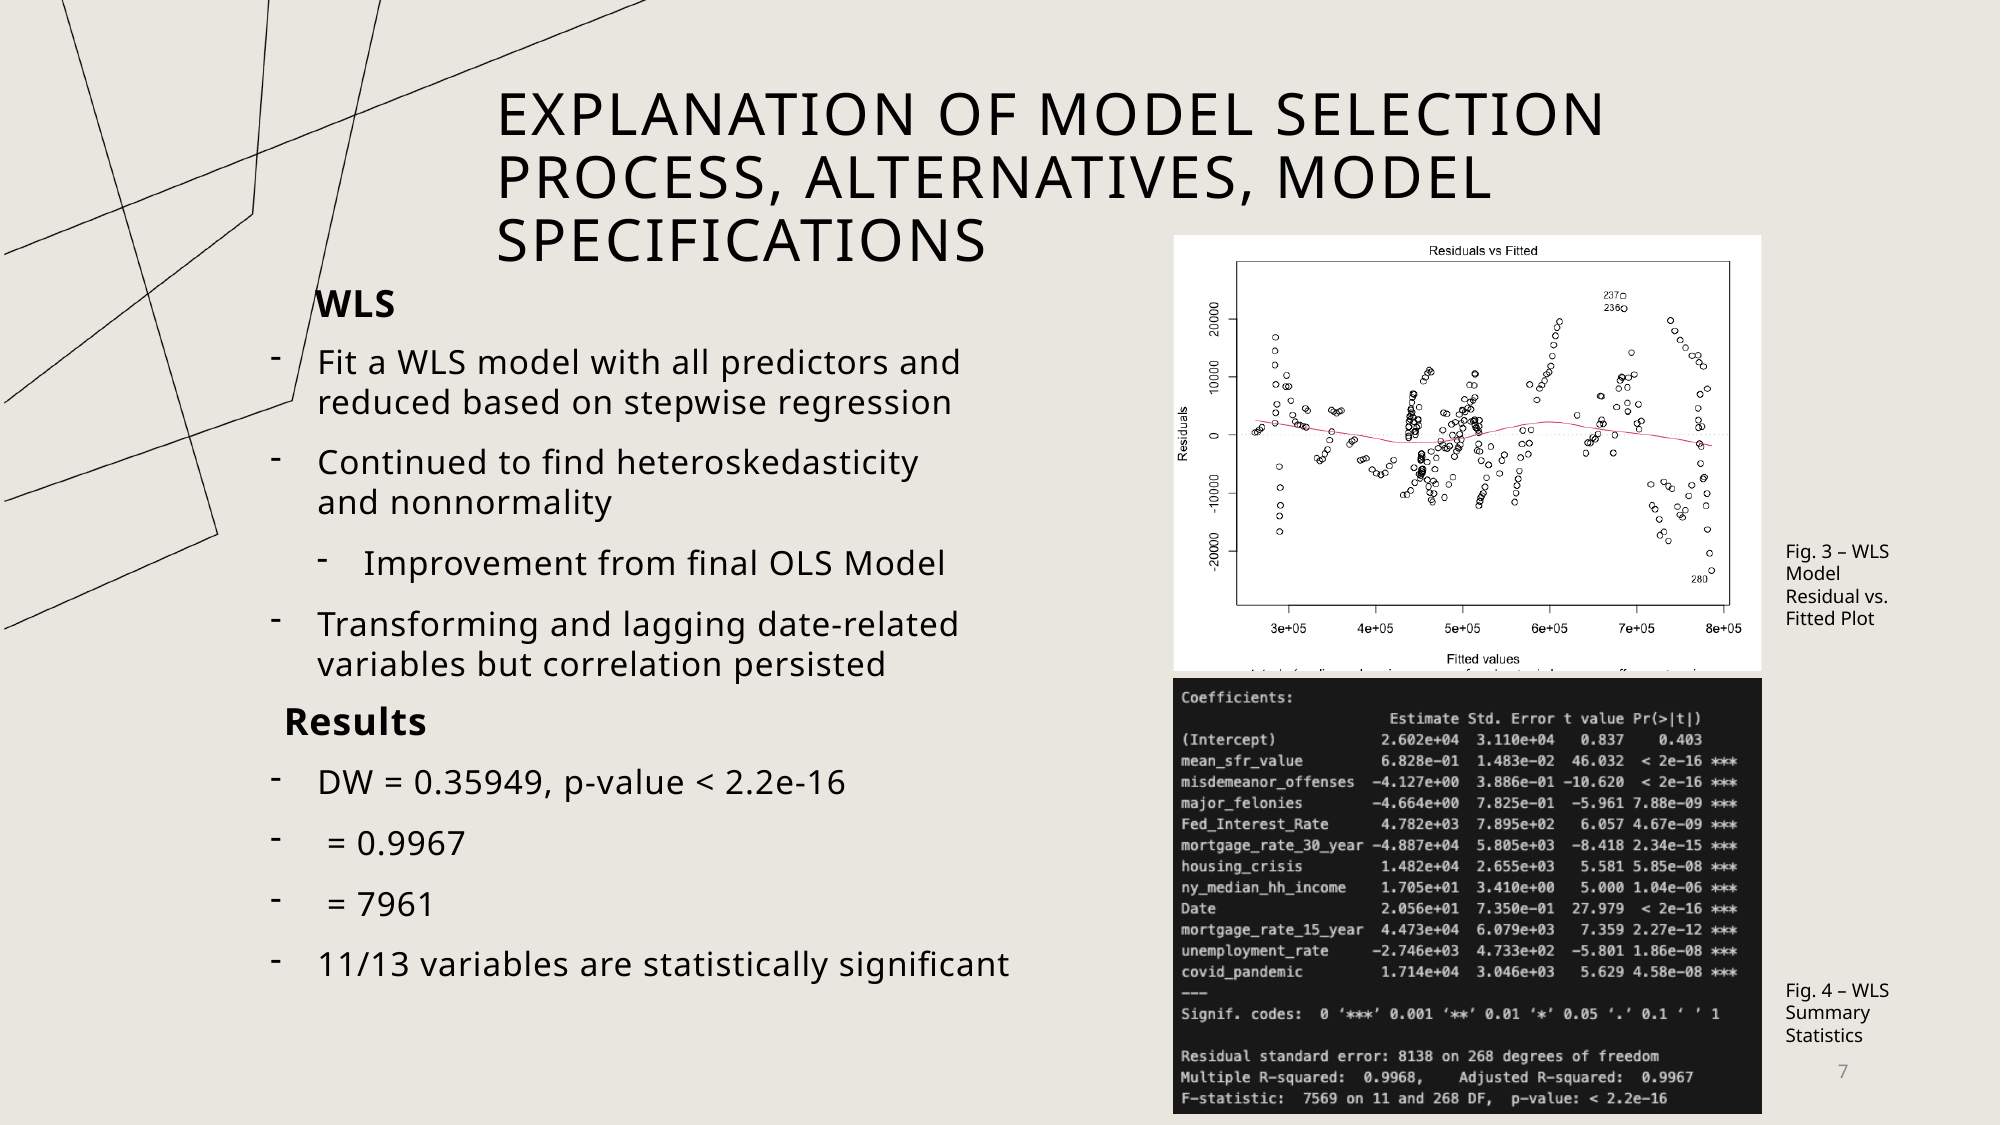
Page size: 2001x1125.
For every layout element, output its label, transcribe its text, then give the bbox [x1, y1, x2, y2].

list Fit a WLS model with all predictors and reduced based on stepwise regression Continued to find heteroskedasticity and nonnormality Improvement from final OLS Model Transforming and lagging date-related variables but correlation persisted [255, 341, 1000, 693]
text_box Results [255, 685, 456, 762]
text_box Fig. 4 – WLS Summary Statistics [1770, 971, 1933, 1054]
text_box Fig. 3 – WLS Model Residual vs. Fitted Plot [1770, 531, 1933, 637]
title Explanation of model selection process, alternatives, model specifications [481, 93, 1863, 266]
picture [1173, 235, 1762, 671]
picture [4, 0, 676, 642]
list WLS [255, 266, 456, 341]
slide_number 7 [1762, 1042, 1864, 1103]
picture [1173, 678, 1762, 1114]
